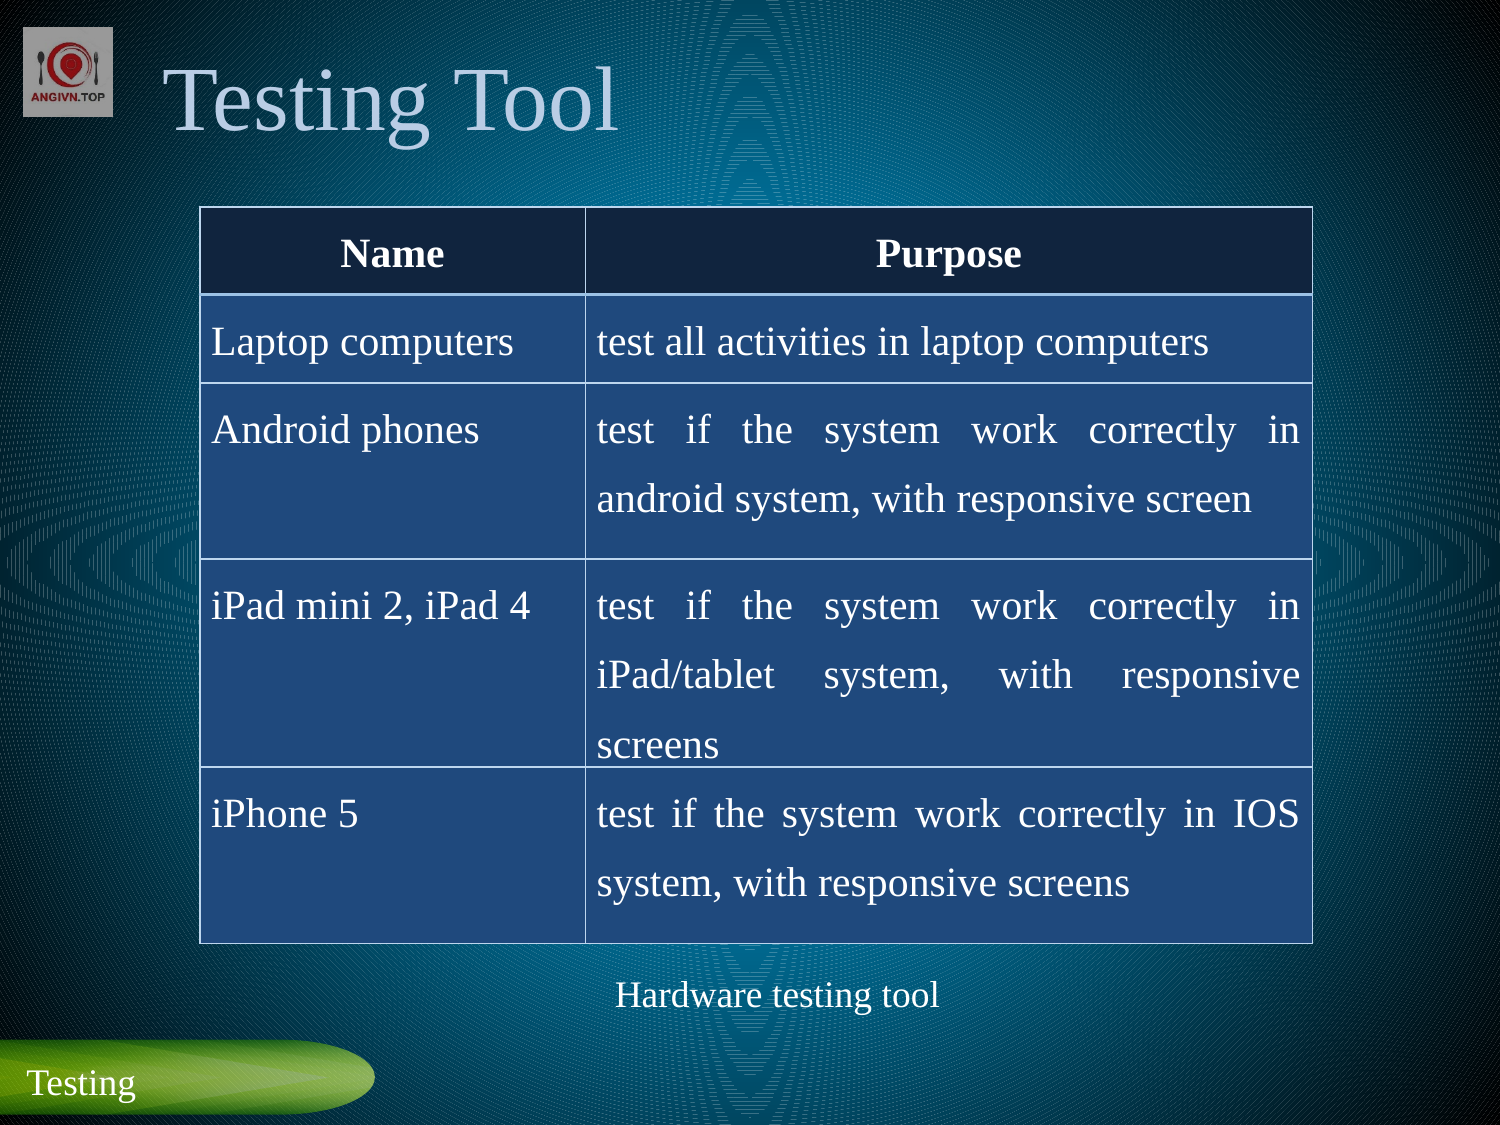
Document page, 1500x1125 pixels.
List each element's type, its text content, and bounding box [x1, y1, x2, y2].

picture [23, 27, 113, 117]
table_cell iPad mini 2, iPad 4 [201, 560, 585, 766]
table_cell iPhone 5 [201, 768, 585, 943]
text_box Testing [0, 1039, 375, 1115]
text_box Hardware testing tool [600, 962, 980, 1023]
table_header Purpose [586, 208, 1312, 293]
table_cell Android phones [201, 384, 585, 558]
table_cell Laptop computers [201, 296, 585, 382]
table_header Name [201, 208, 585, 293]
title Testing Tool [147, 0, 1498, 188]
table_cell test if the system work correctly in android system, with responsive screen [586, 384, 1312, 558]
table_cell test all activities in laptop computers [586, 296, 1312, 382]
table_cell test if the system work correctly in IOS system, with responsive screens [586, 768, 1312, 943]
table_cell test if the system work correctly in iPad/tablet system, with responsive screens [586, 560, 1312, 766]
